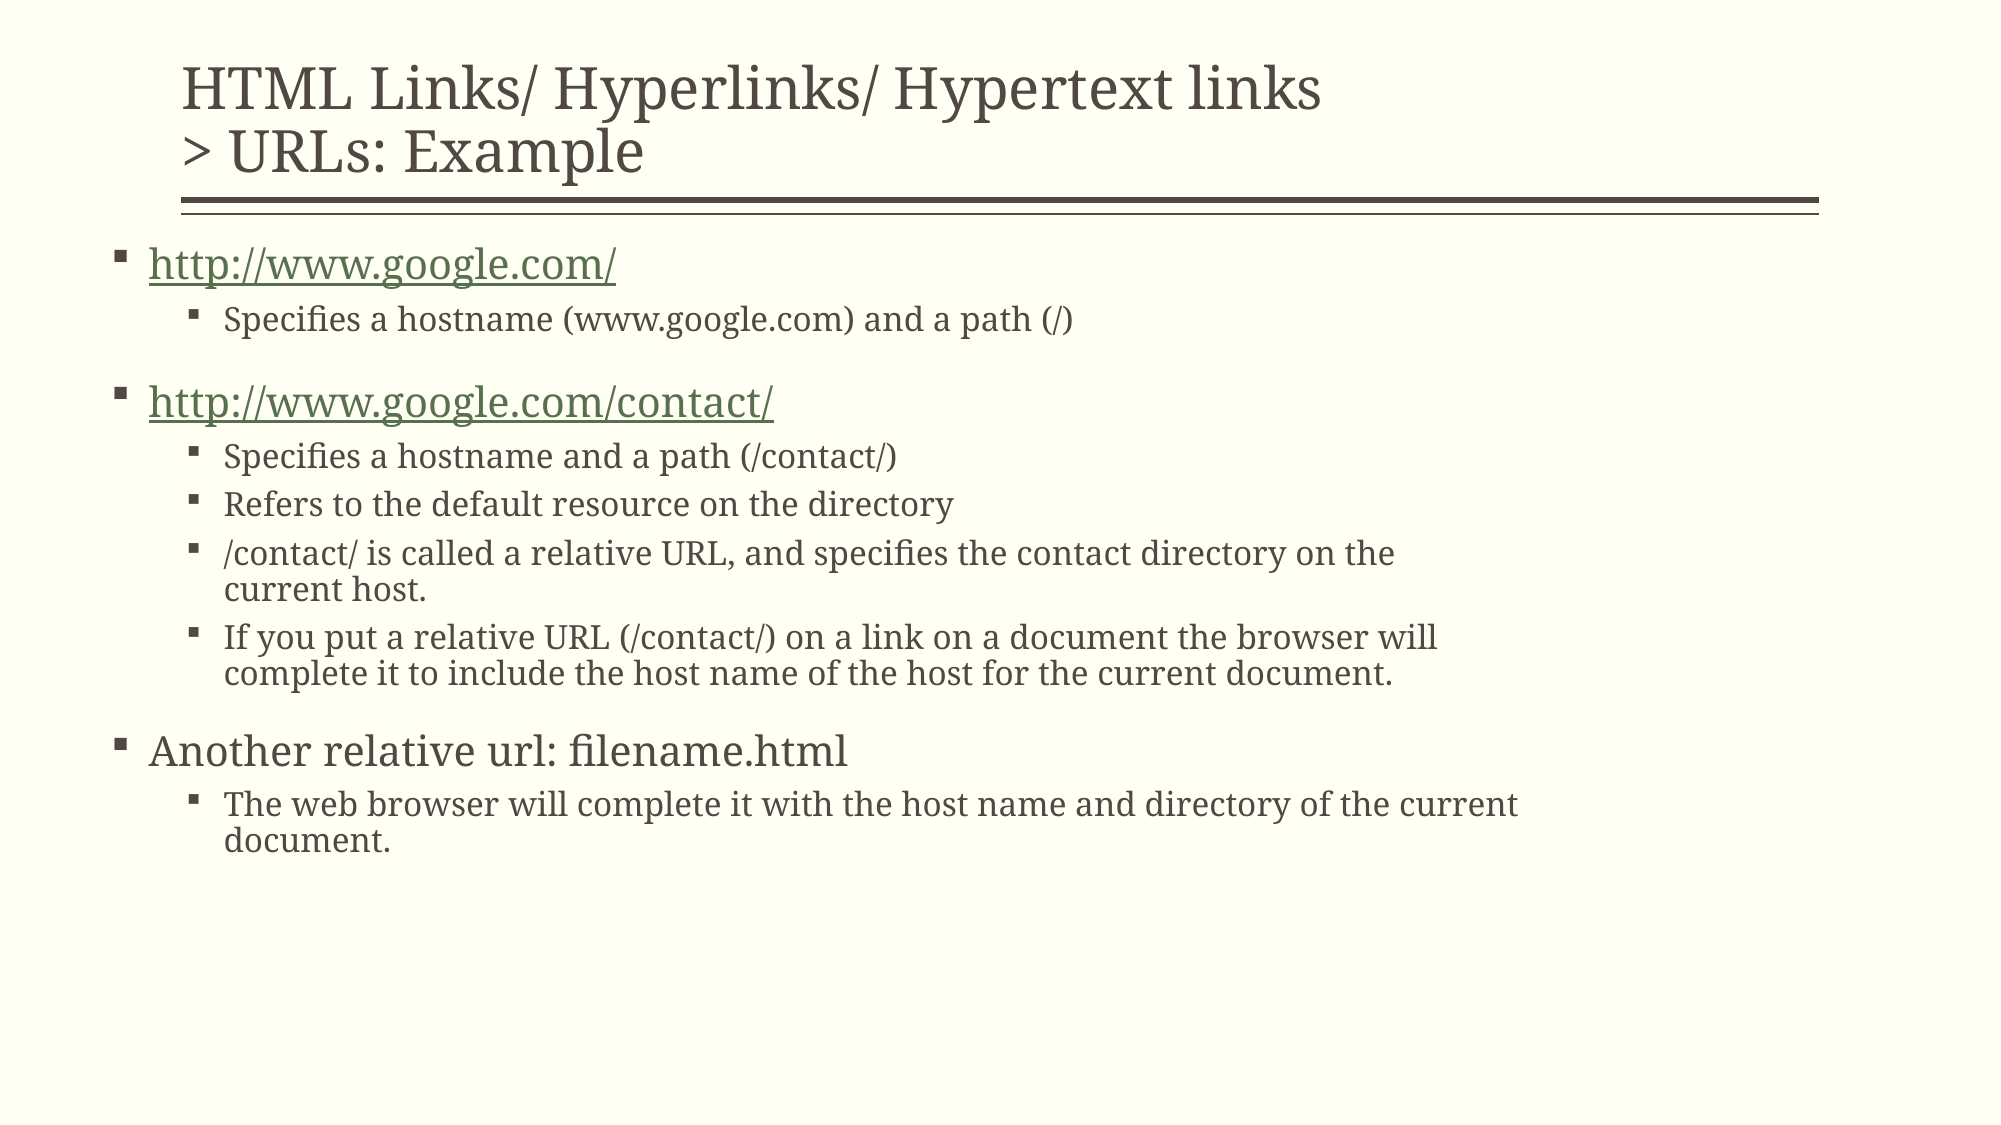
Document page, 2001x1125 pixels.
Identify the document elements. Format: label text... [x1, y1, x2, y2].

list http://www.google.com/ Specifies a hostname (www.google.com) and a path (/) http://www.google.com/contact/ Specifies a hostname and a path (/contact/) Refers to the default resource on the directory /contact/ is called a relative URL, and specifies the contact directory on the current host. If you put a relative URL (/contact/) on a link on a document the browser will complete it to include the host name of the host for the current document. Another relative url: filename.html The web browser will complete it with the host name and directory of the current document. [111, 231, 1522, 1048]
title HTML Links/ Hyperlinks/ Hypertext links > URLs: Example [181, 12, 1819, 193]
